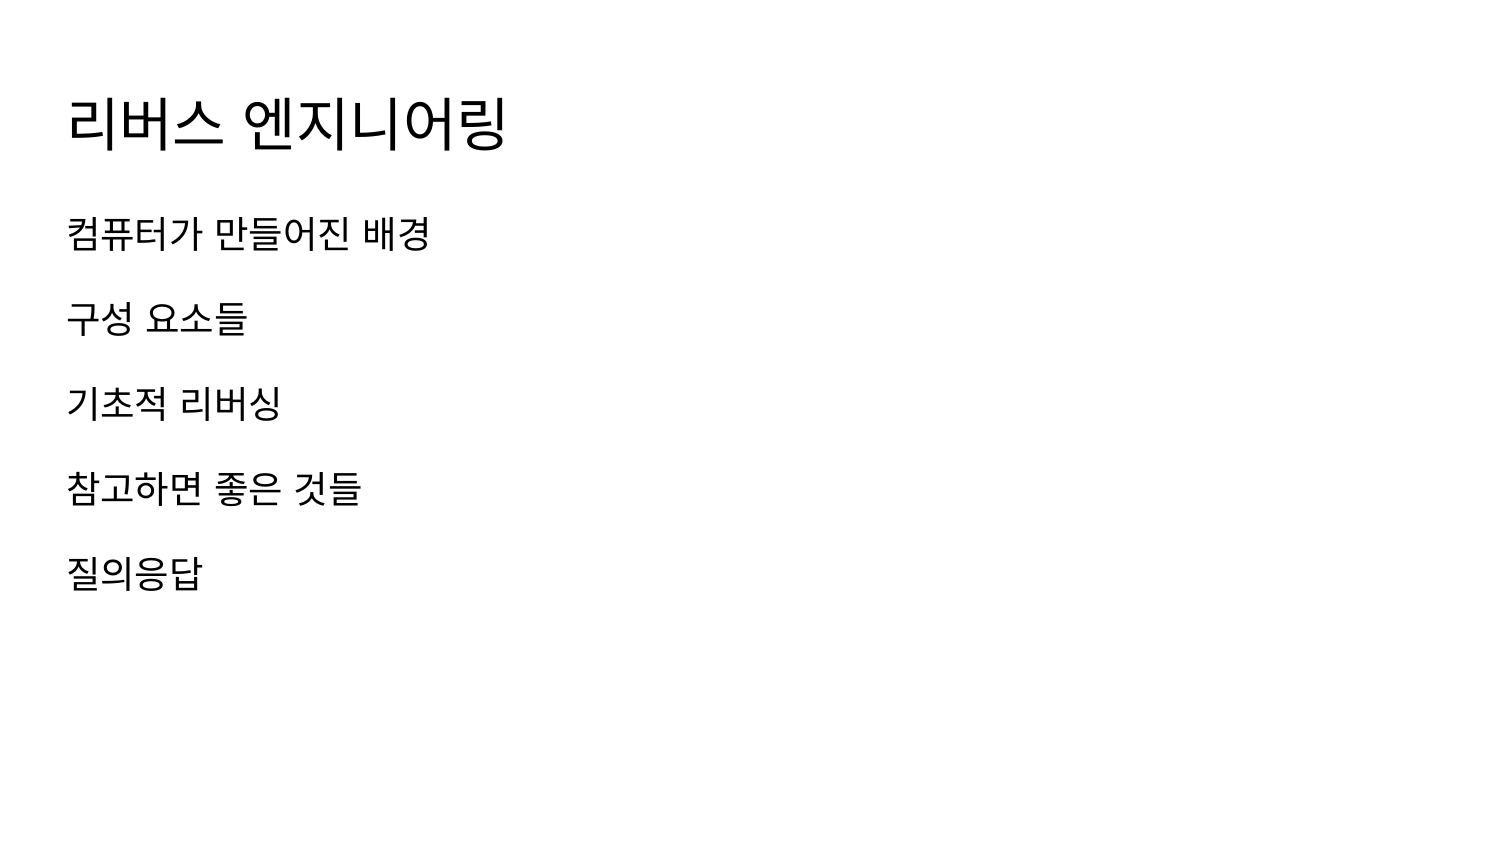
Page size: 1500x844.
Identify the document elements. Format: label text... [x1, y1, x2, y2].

title 리버스 엔지니어링 [51, 72, 1449, 167]
list 컴퓨터가 만들어진 배경 구성 요소들 기초적 리버싱 참고하면 좋은 것들 질의응답 [51, 189, 1449, 750]
